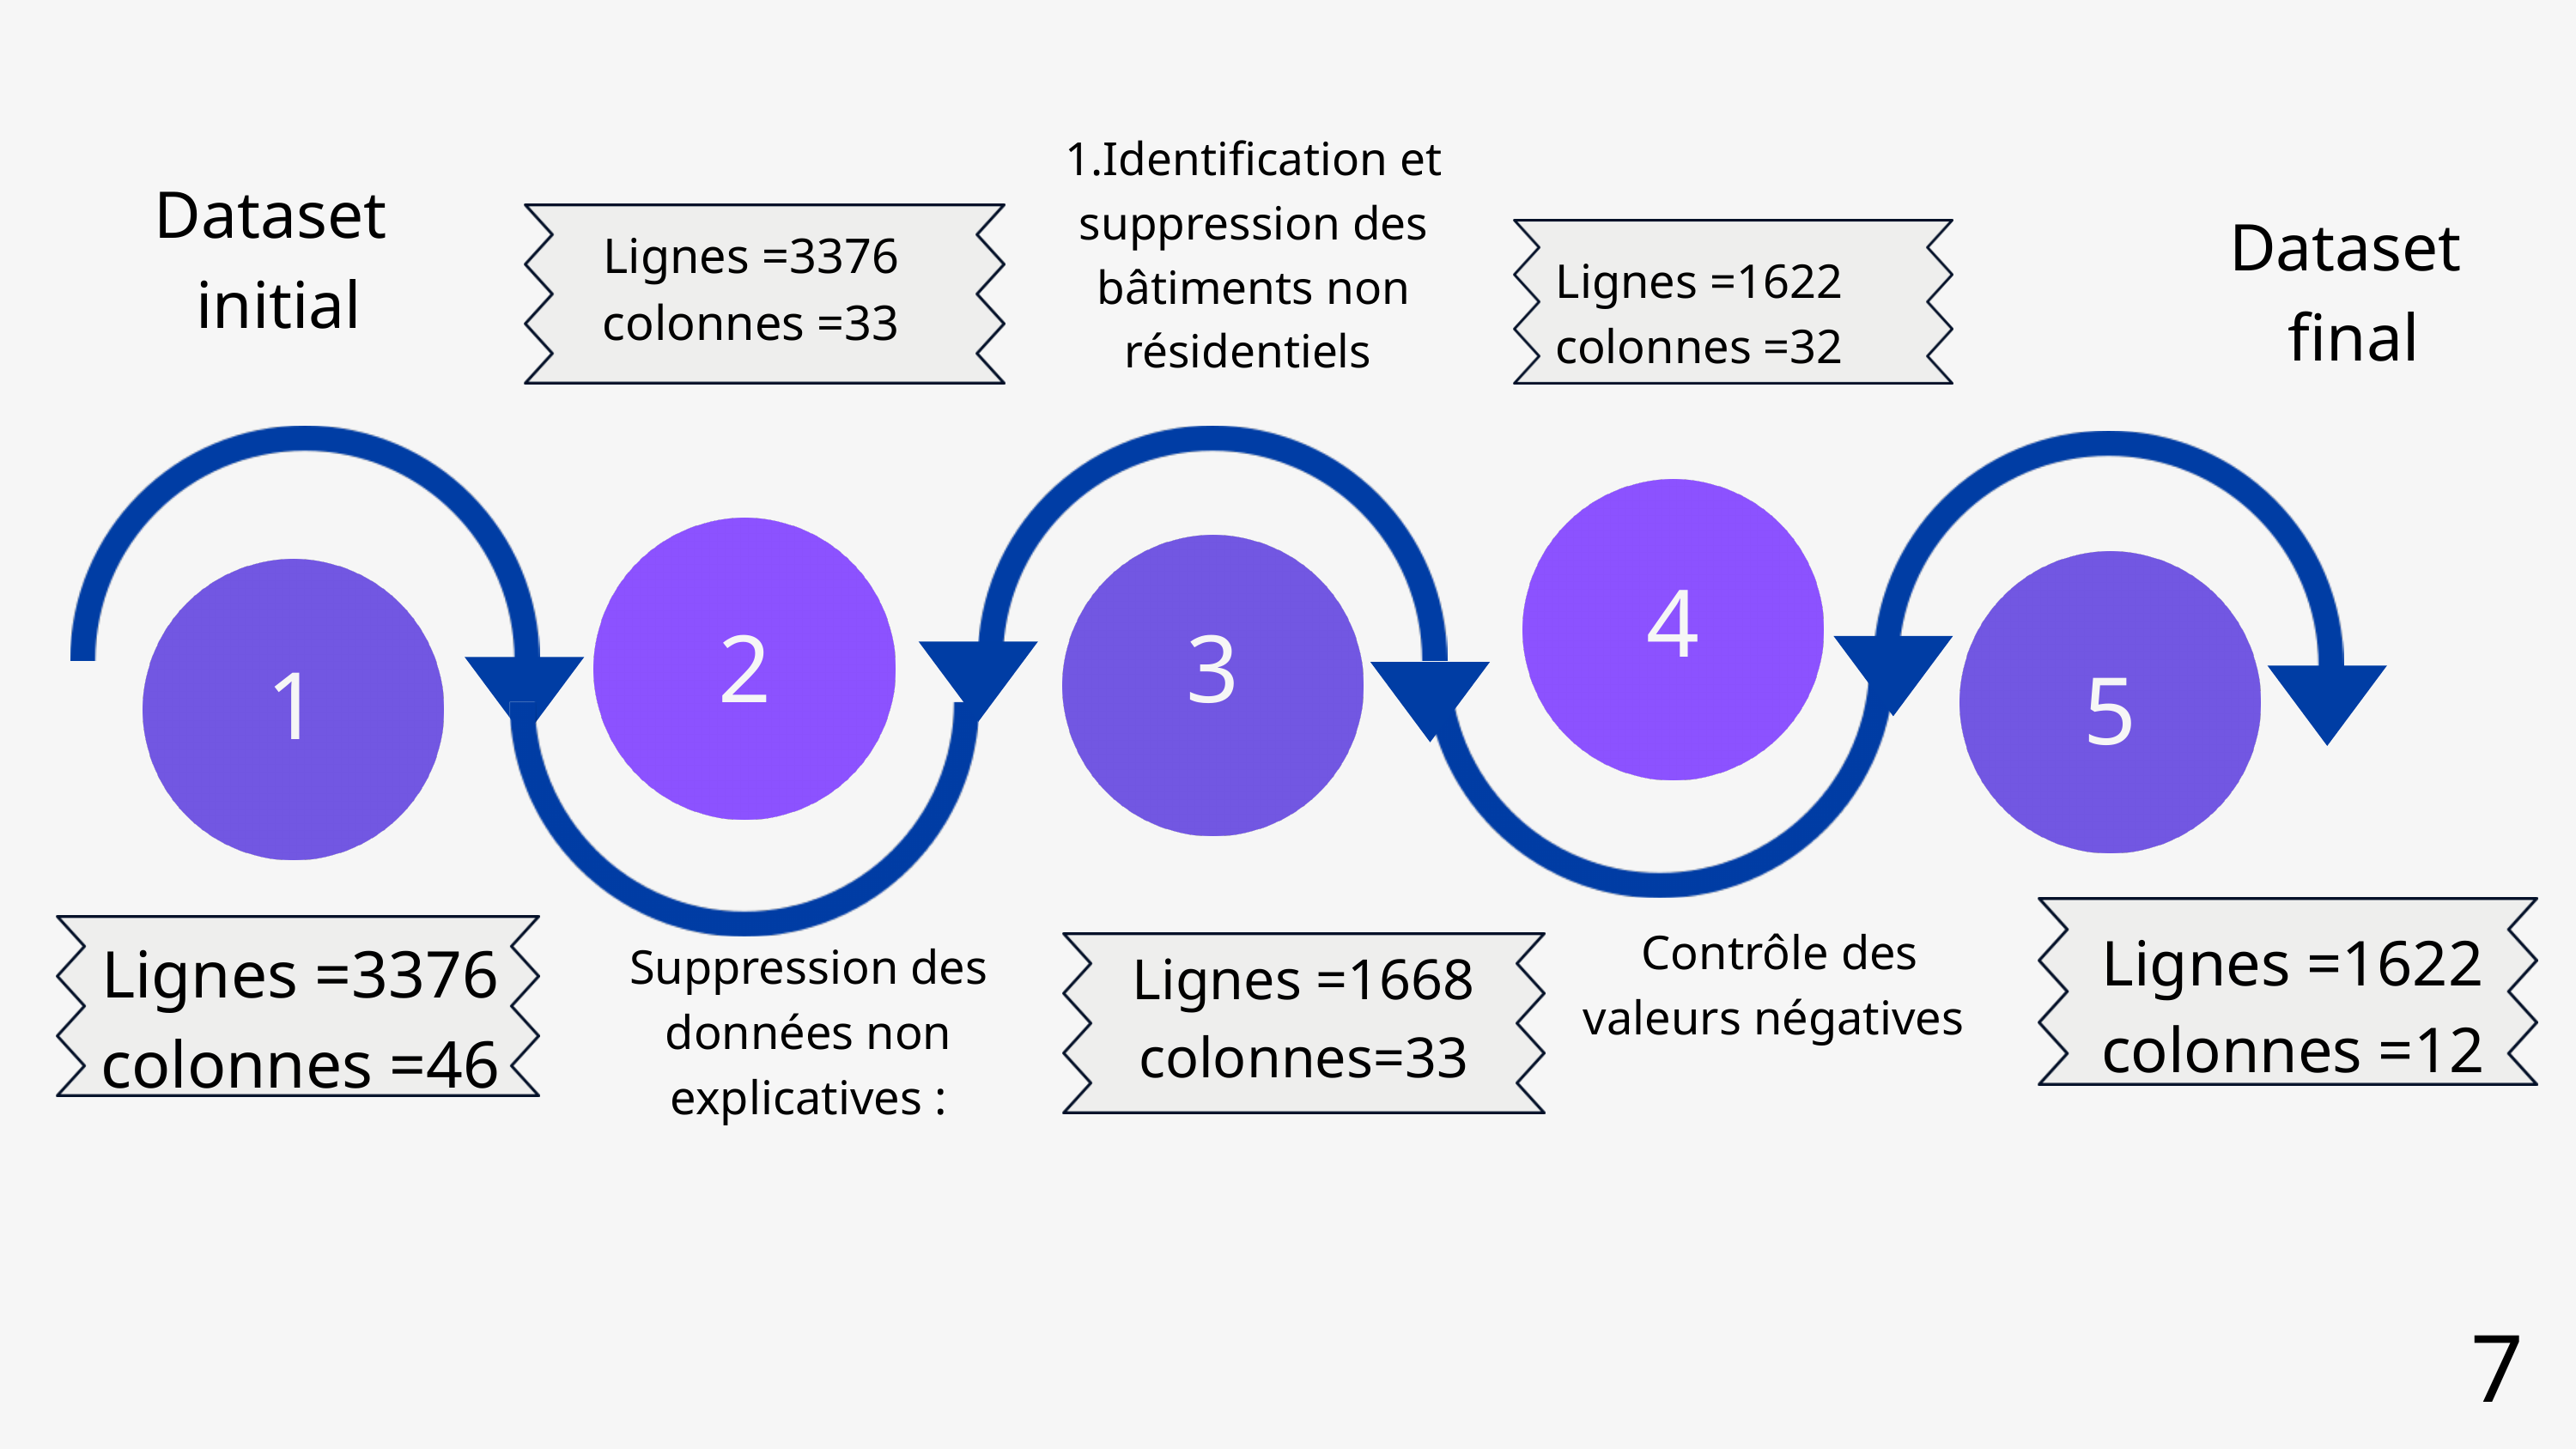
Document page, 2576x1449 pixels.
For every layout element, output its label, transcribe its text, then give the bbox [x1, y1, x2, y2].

text_box 1.Identification et suppression des bâtiments non résidentiels [985, 121, 1523, 378]
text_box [918, 641, 1039, 723]
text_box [2267, 665, 2388, 747]
text_box Dataset initial [144, 161, 397, 342]
picture [1425, 479, 1894, 898]
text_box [1833, 635, 1953, 717]
picture [56, 518, 979, 1098]
picture [70, 426, 540, 860]
text_box 7 [2470, 1290, 2524, 1421]
picture [524, 203, 1006, 385]
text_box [464, 657, 585, 738]
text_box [1370, 661, 1491, 743]
picture [2038, 897, 2538, 1086]
text_box Dataset final [2220, 193, 2471, 374]
text_box Contrôle des valeurs négatives [1581, 913, 1978, 1044]
picture [1061, 931, 1546, 1115]
picture [1874, 431, 2344, 853]
text_box Suppression des données non explicatives : [591, 928, 1026, 1125]
picture [978, 426, 1448, 837]
picture [1513, 219, 1953, 385]
